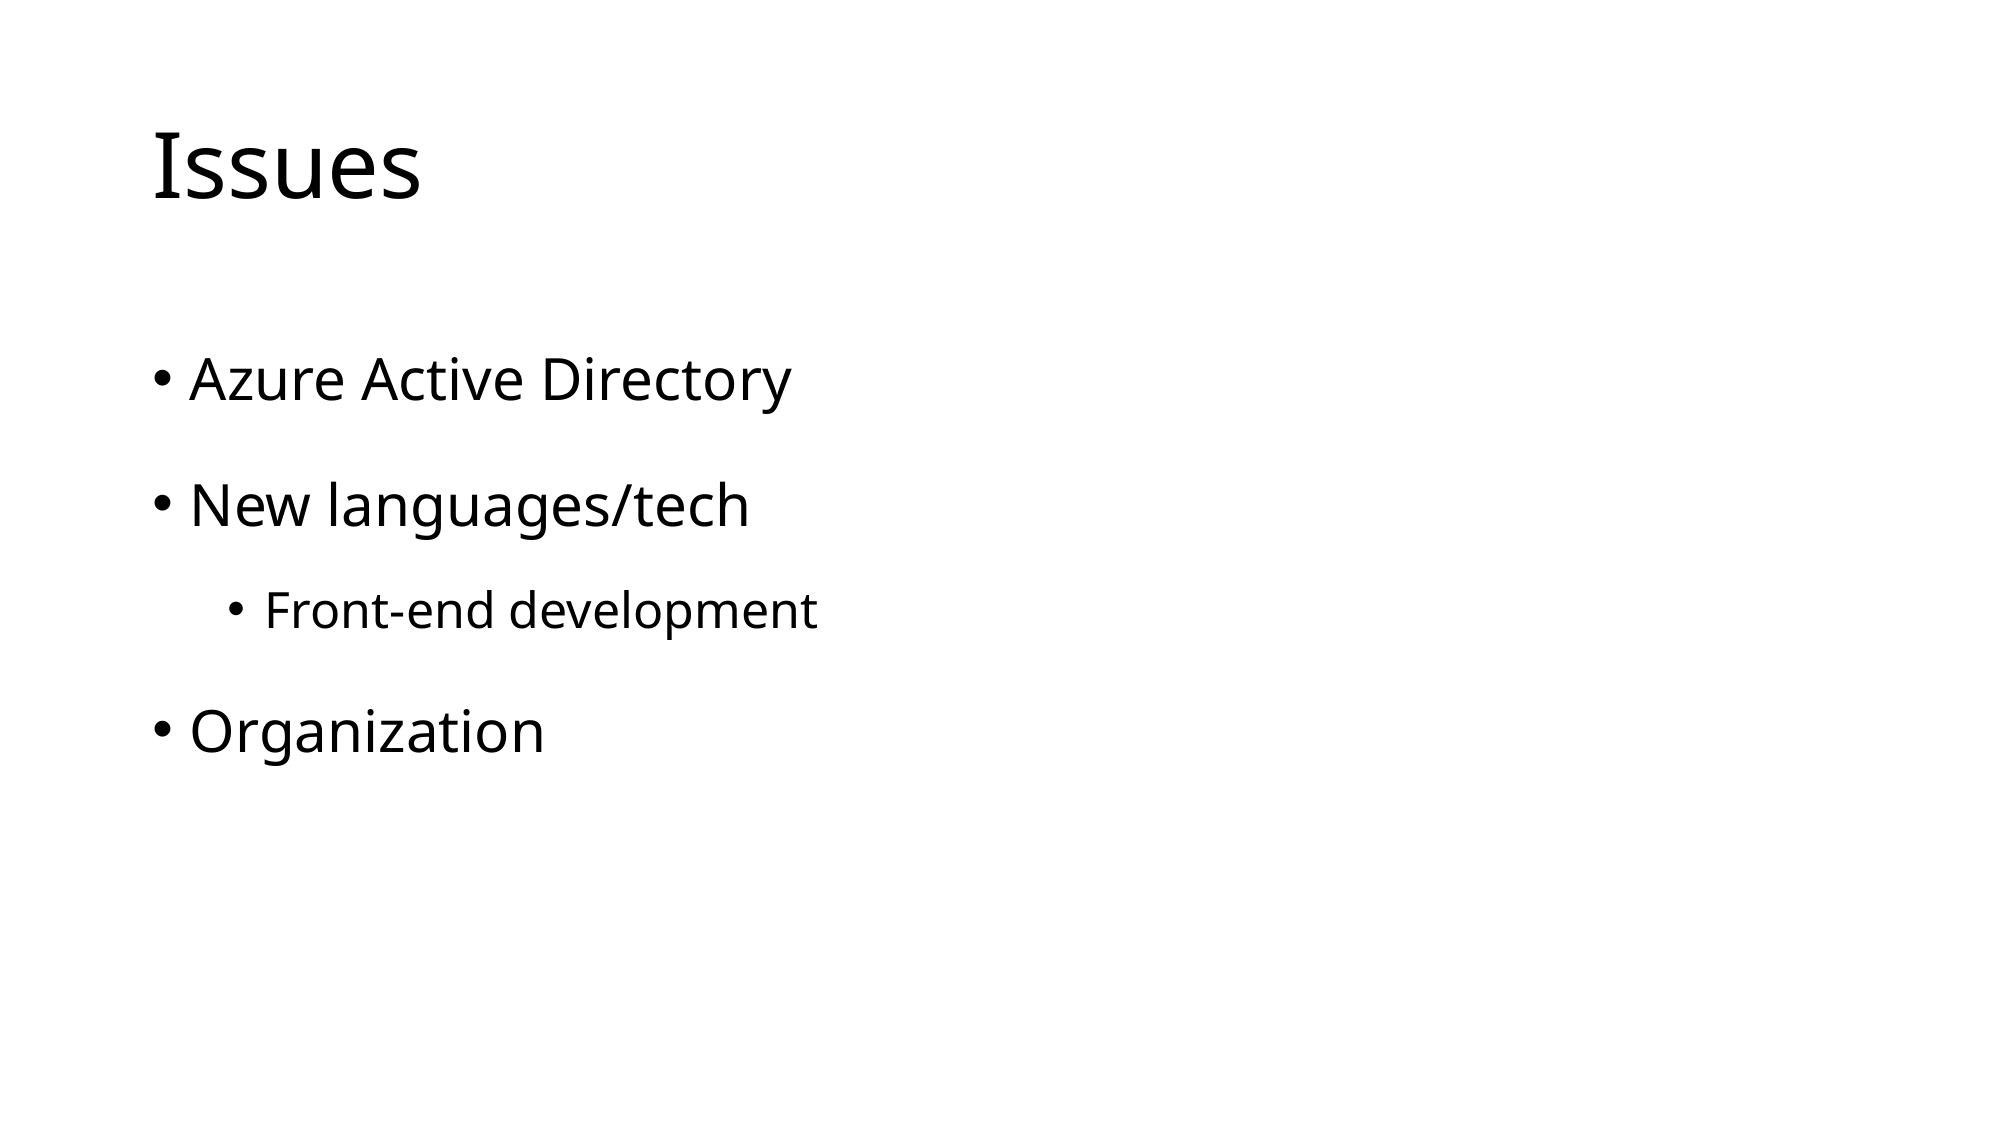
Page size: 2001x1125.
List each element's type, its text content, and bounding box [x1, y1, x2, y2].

title Issues [137, 59, 1863, 278]
list Azure Active Directory New languages/tech Front-end development Organization [137, 299, 1863, 1014]
